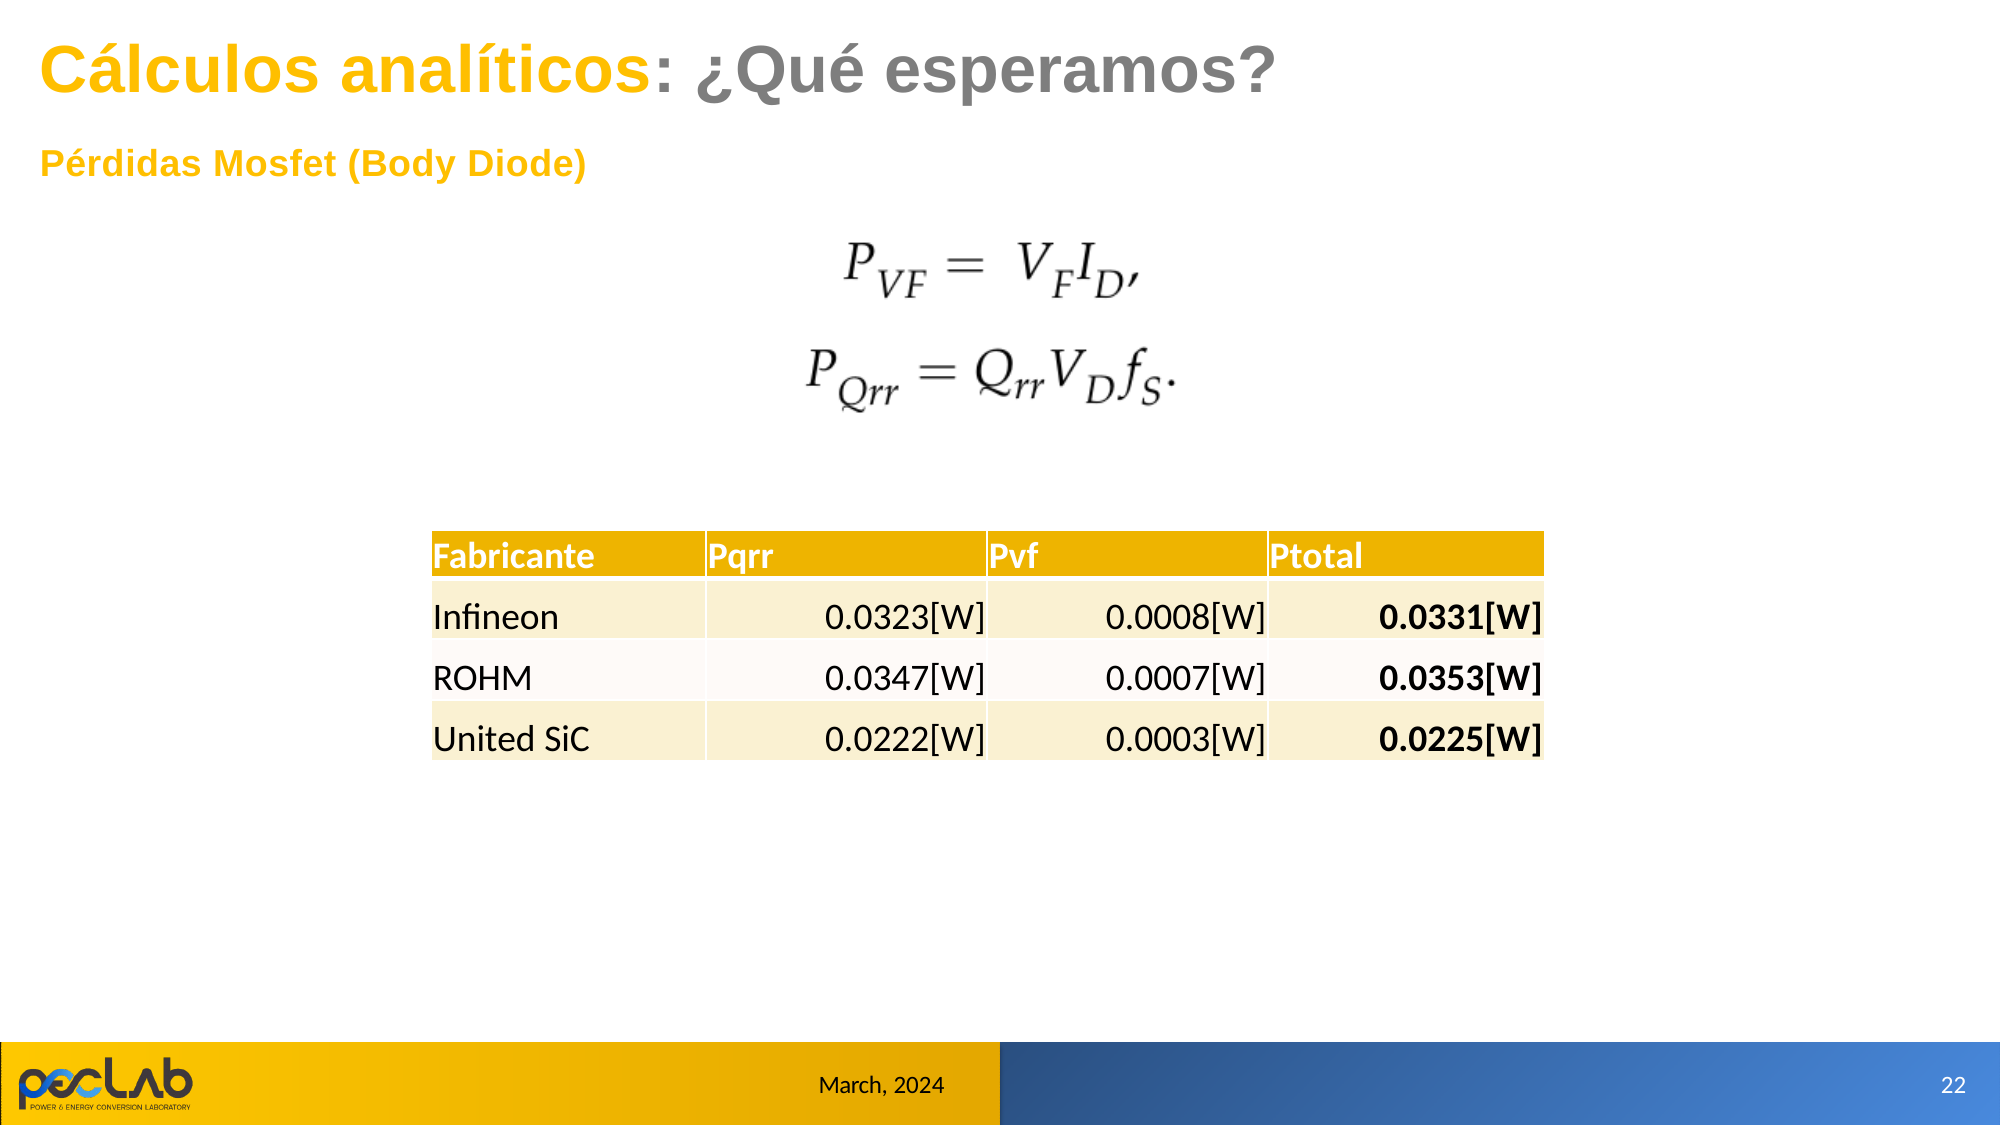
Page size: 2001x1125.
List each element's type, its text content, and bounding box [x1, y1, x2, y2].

table_cell Infineon [432, 581, 705, 638]
table_header Ptotal [1269, 531, 1544, 576]
picture [782, 199, 1193, 420]
table_cell ROHM [432, 640, 705, 699]
table_cell 0.0222[W] [707, 701, 986, 760]
text_box Cálculos analíticos: ¿Qué esperamos? [37, 23, 1973, 106]
table_cell 0.0003[W] [988, 701, 1267, 760]
table_header Fabricante [432, 531, 705, 576]
picture [0, 1039, 2000, 1125]
table_cell 0.0007[W] [988, 640, 1267, 699]
text_box 22 [1934, 1072, 1973, 1099]
table_cell 0.0353[W] [1269, 640, 1544, 699]
table_cell United SiC [432, 701, 705, 760]
text_box Pérdidas Mosfet (Body Diode) [37, 136, 1973, 185]
footer March, 2024 [816, 1072, 988, 1125]
table_header Pqrr [707, 531, 986, 576]
table_cell 0.0323[W] [707, 581, 986, 638]
table_cell 0.0331[W] [1269, 581, 1544, 638]
table_cell 0.0008[W] [988, 581, 1267, 638]
table_cell 0.0347[W] [707, 640, 986, 699]
table_cell 0.0225[W] [1269, 701, 1544, 760]
table_header Pvf [988, 531, 1267, 576]
